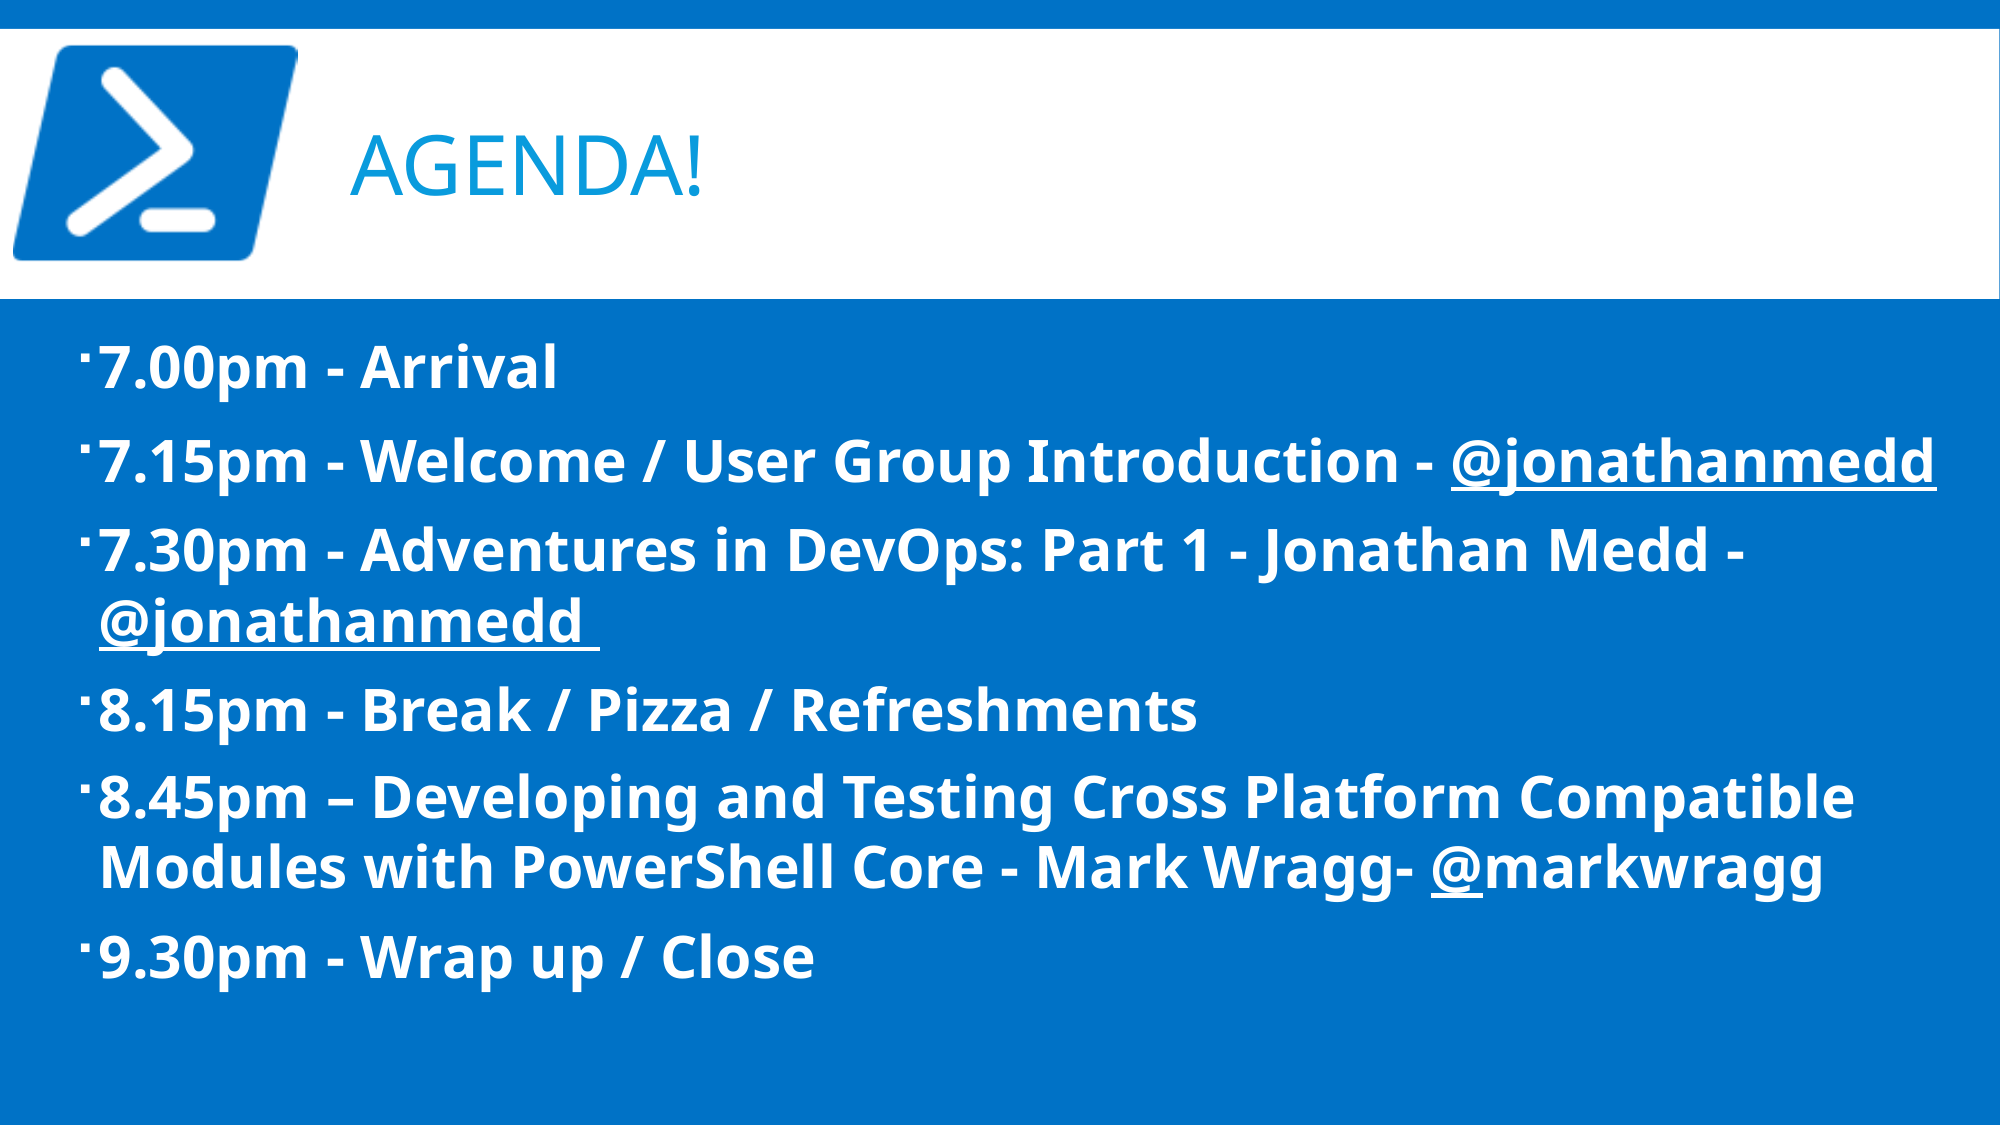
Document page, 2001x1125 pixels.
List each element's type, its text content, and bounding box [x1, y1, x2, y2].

picture [13, 9, 298, 295]
list 7.00pm - Arrival 7.15pm - Welcome / User Group Introduction - @jonathanmedd 7.30pm - Adventures in DevOps: Part 1 - Jonathan Medd - @jonathanmedd 8.15pm - Break / Pizza / Refreshments 8.45pm – Developing and Testing Cross Platform Compatible Modules with PowerShell Core - Mark Wragg- @markwragg 9.30pm - Wrap up / Close [56, 329, 1957, 1066]
title agenda! [335, 46, 1803, 295]
